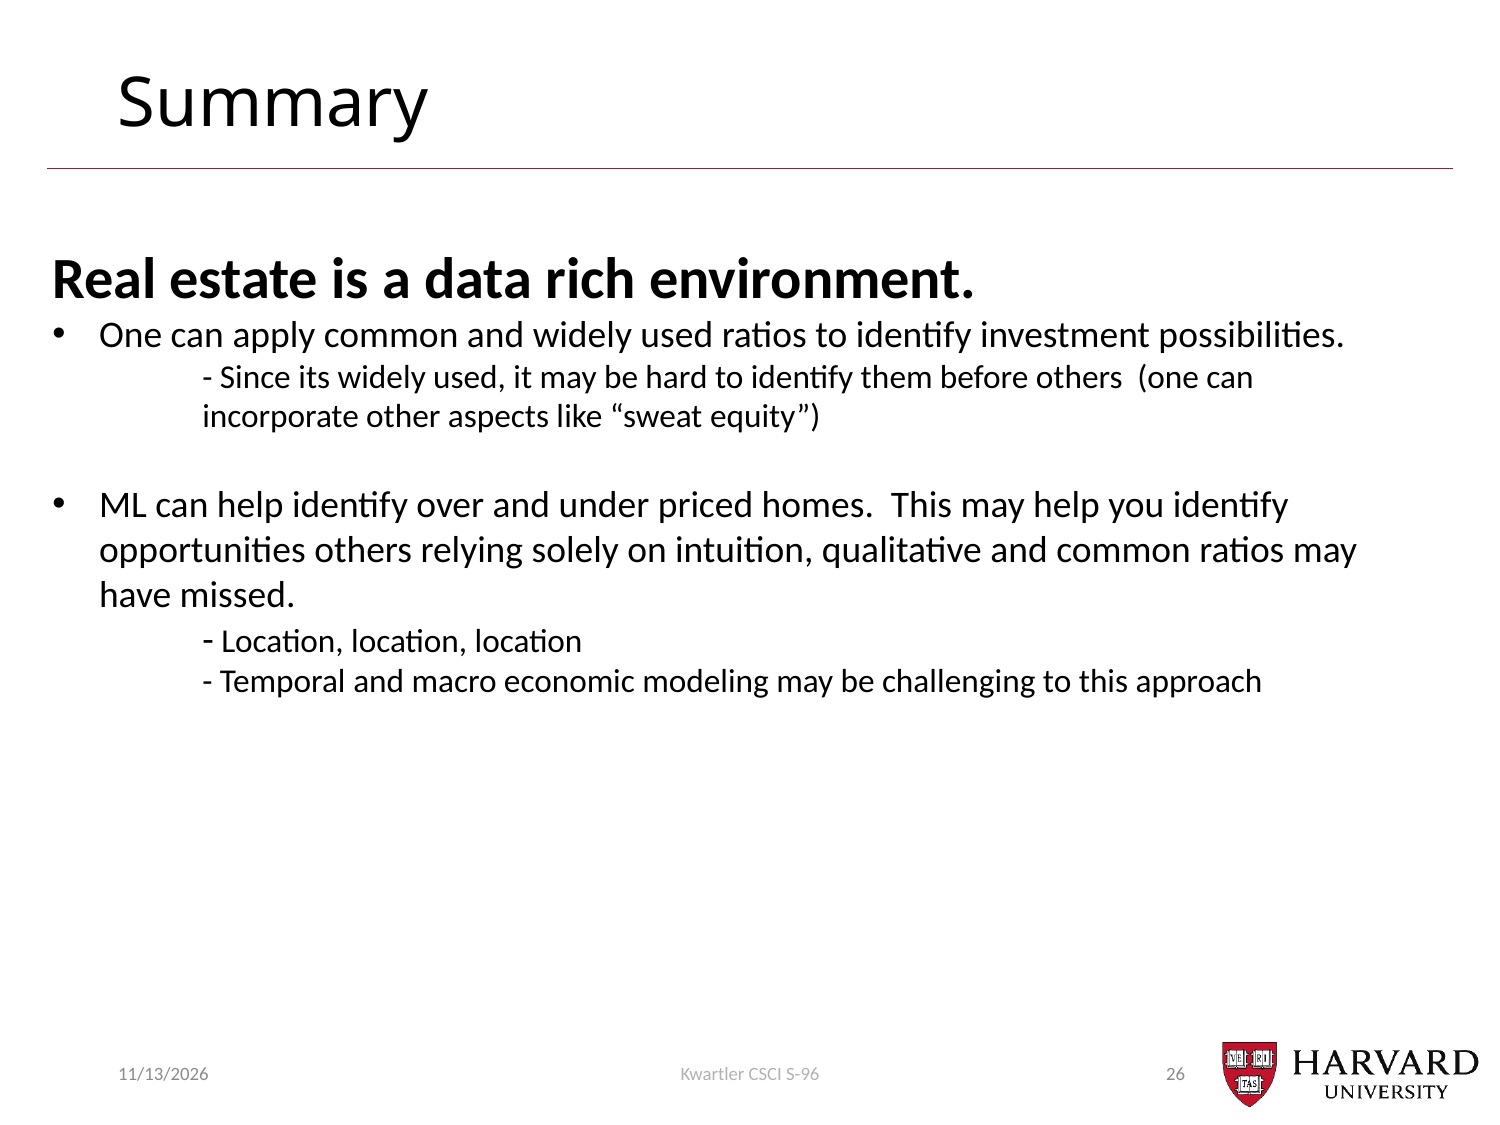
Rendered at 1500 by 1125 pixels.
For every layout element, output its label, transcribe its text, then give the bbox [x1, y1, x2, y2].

picture [1200, 1024, 1500, 1125]
text_box Real estate is a data rich environment. One can apply common and widely used ratios to identify investment possibilities. - Since its widely used, it may be hard to identify them before others (one can incorporate other aspects like “sweat equity”) ML can help identify over and under priced homes. This may help you identify opportunities others relying solely on intuition, qualitative and common ratios may have missed. - Location, location, location - Temporal and macro economic modeling may be challenging to this approach [37, 232, 1397, 707]
title Summary [103, 59, 1397, 157]
slide_number 26 [1059, 1042, 1200, 1103]
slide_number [103, 1042, 441, 1103]
footer Kwartler CSCI S-96 [496, 1042, 1004, 1103]
